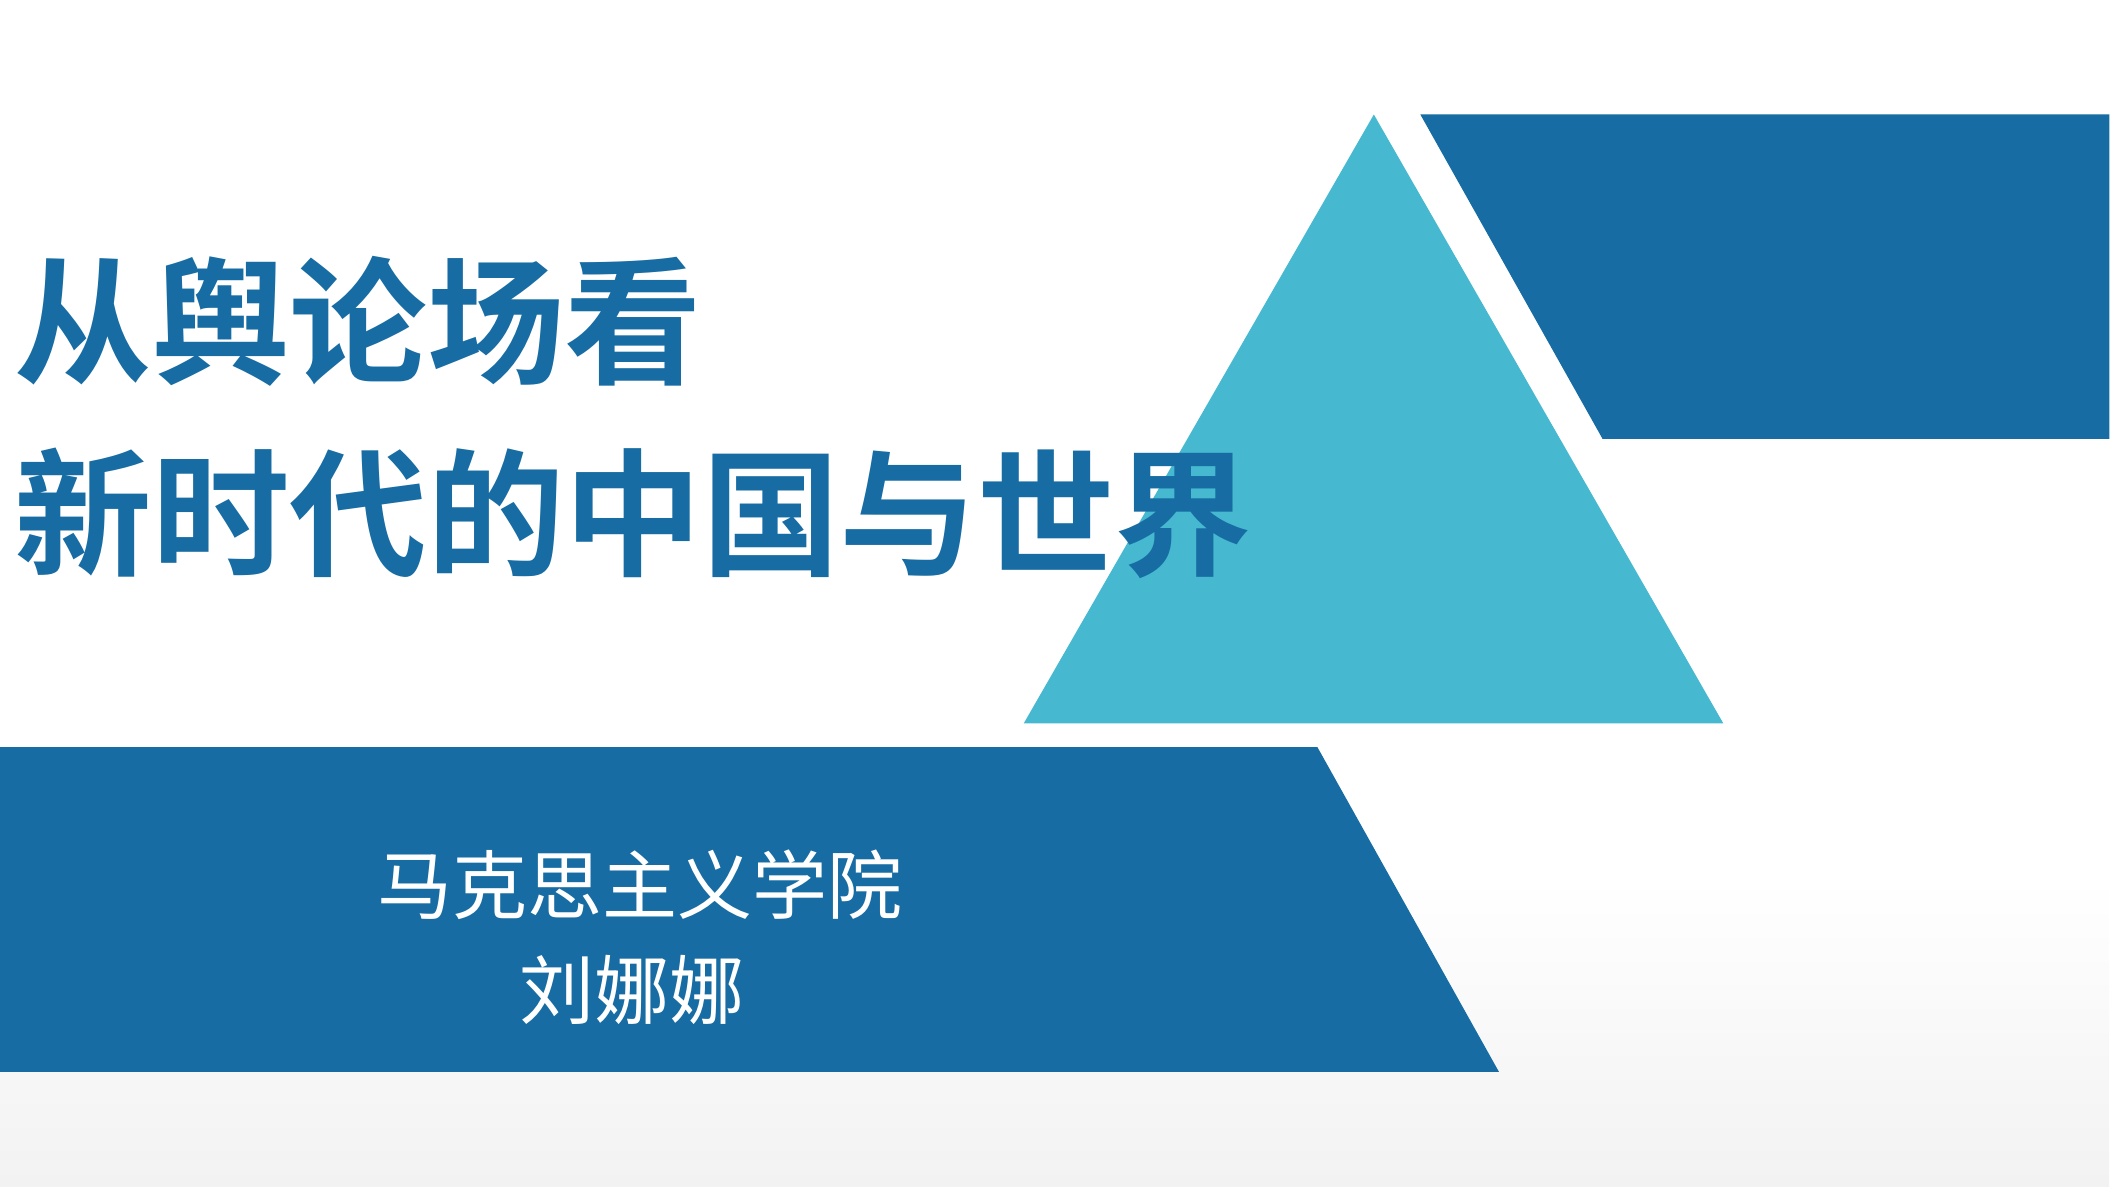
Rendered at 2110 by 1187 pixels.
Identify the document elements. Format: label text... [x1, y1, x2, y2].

text_box [0, 747, 1499, 1072]
text_box [1420, 114, 2110, 439]
text_box 马克思主义学院 刘娜娜 [254, 838, 1027, 1034]
text_box 从舆论场看 新时代的中国与世界 [14, 235, 1374, 594]
text_box [1023, 114, 1724, 724]
